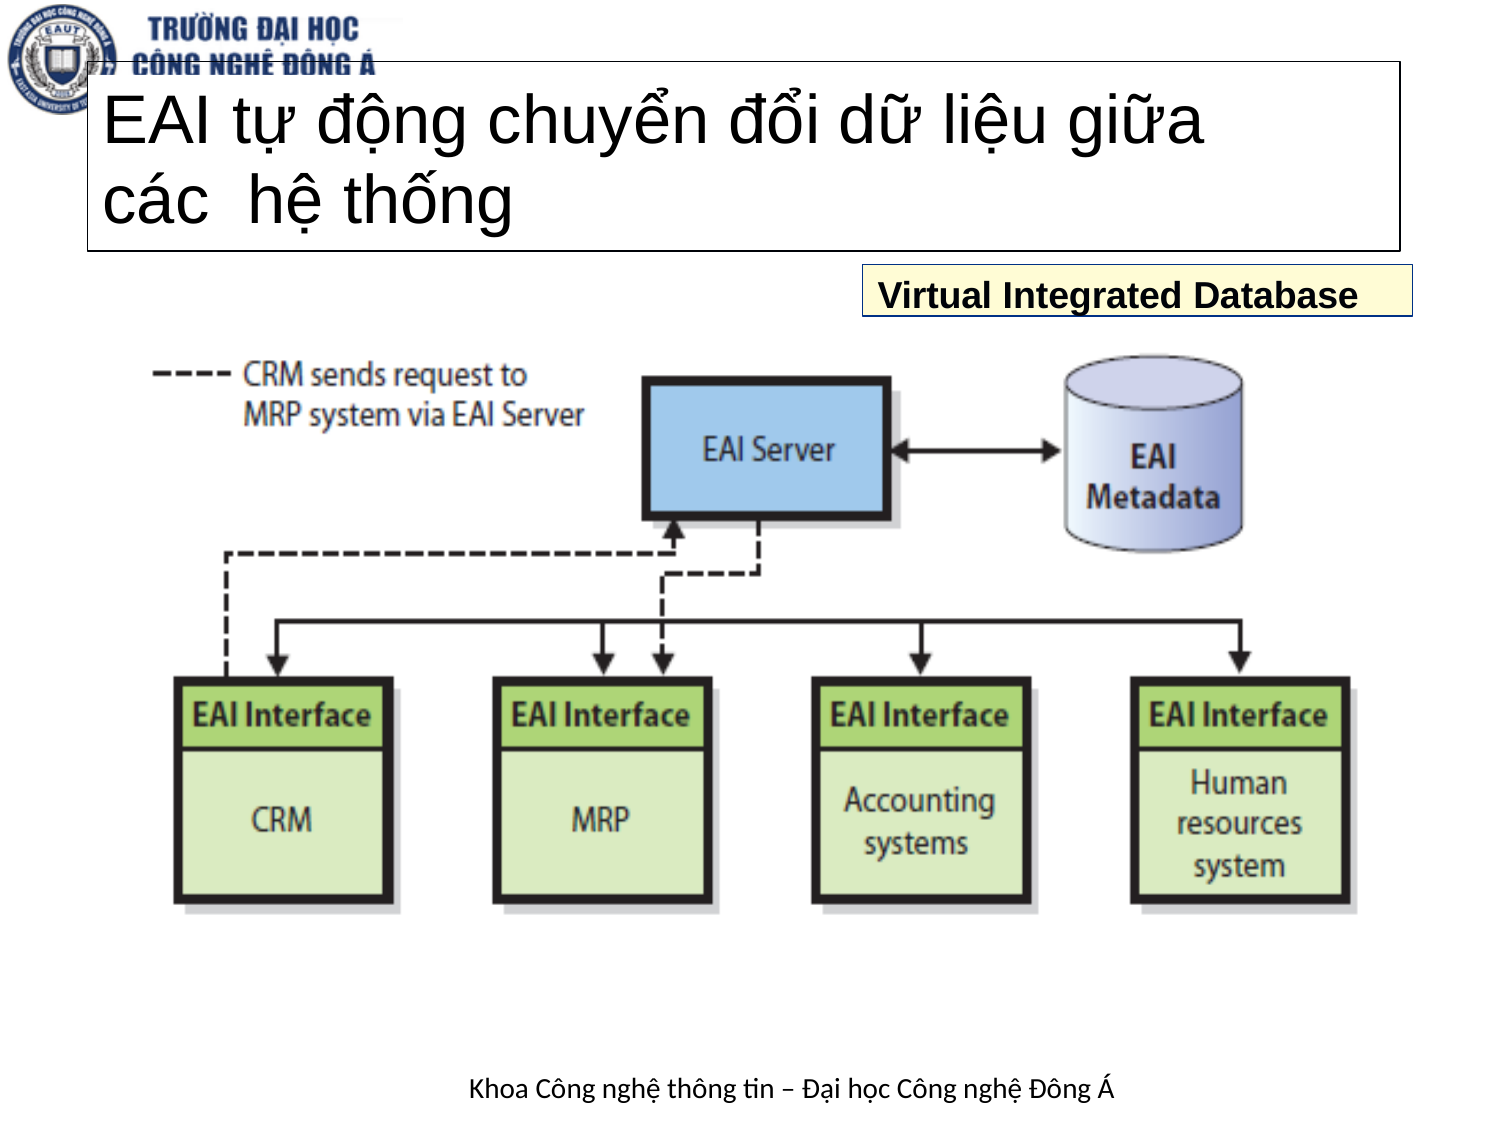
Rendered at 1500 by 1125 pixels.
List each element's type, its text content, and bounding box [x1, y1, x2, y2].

picture [0, 4, 403, 115]
title EAI tự động chuyển đổi dữ liệu giữa các hệ thống [87, 61, 1400, 252]
footer [496, 1042, 1004, 1125]
picture [126, 324, 1374, 925]
text_box Virtual Integrated Database [862, 264, 1413, 316]
